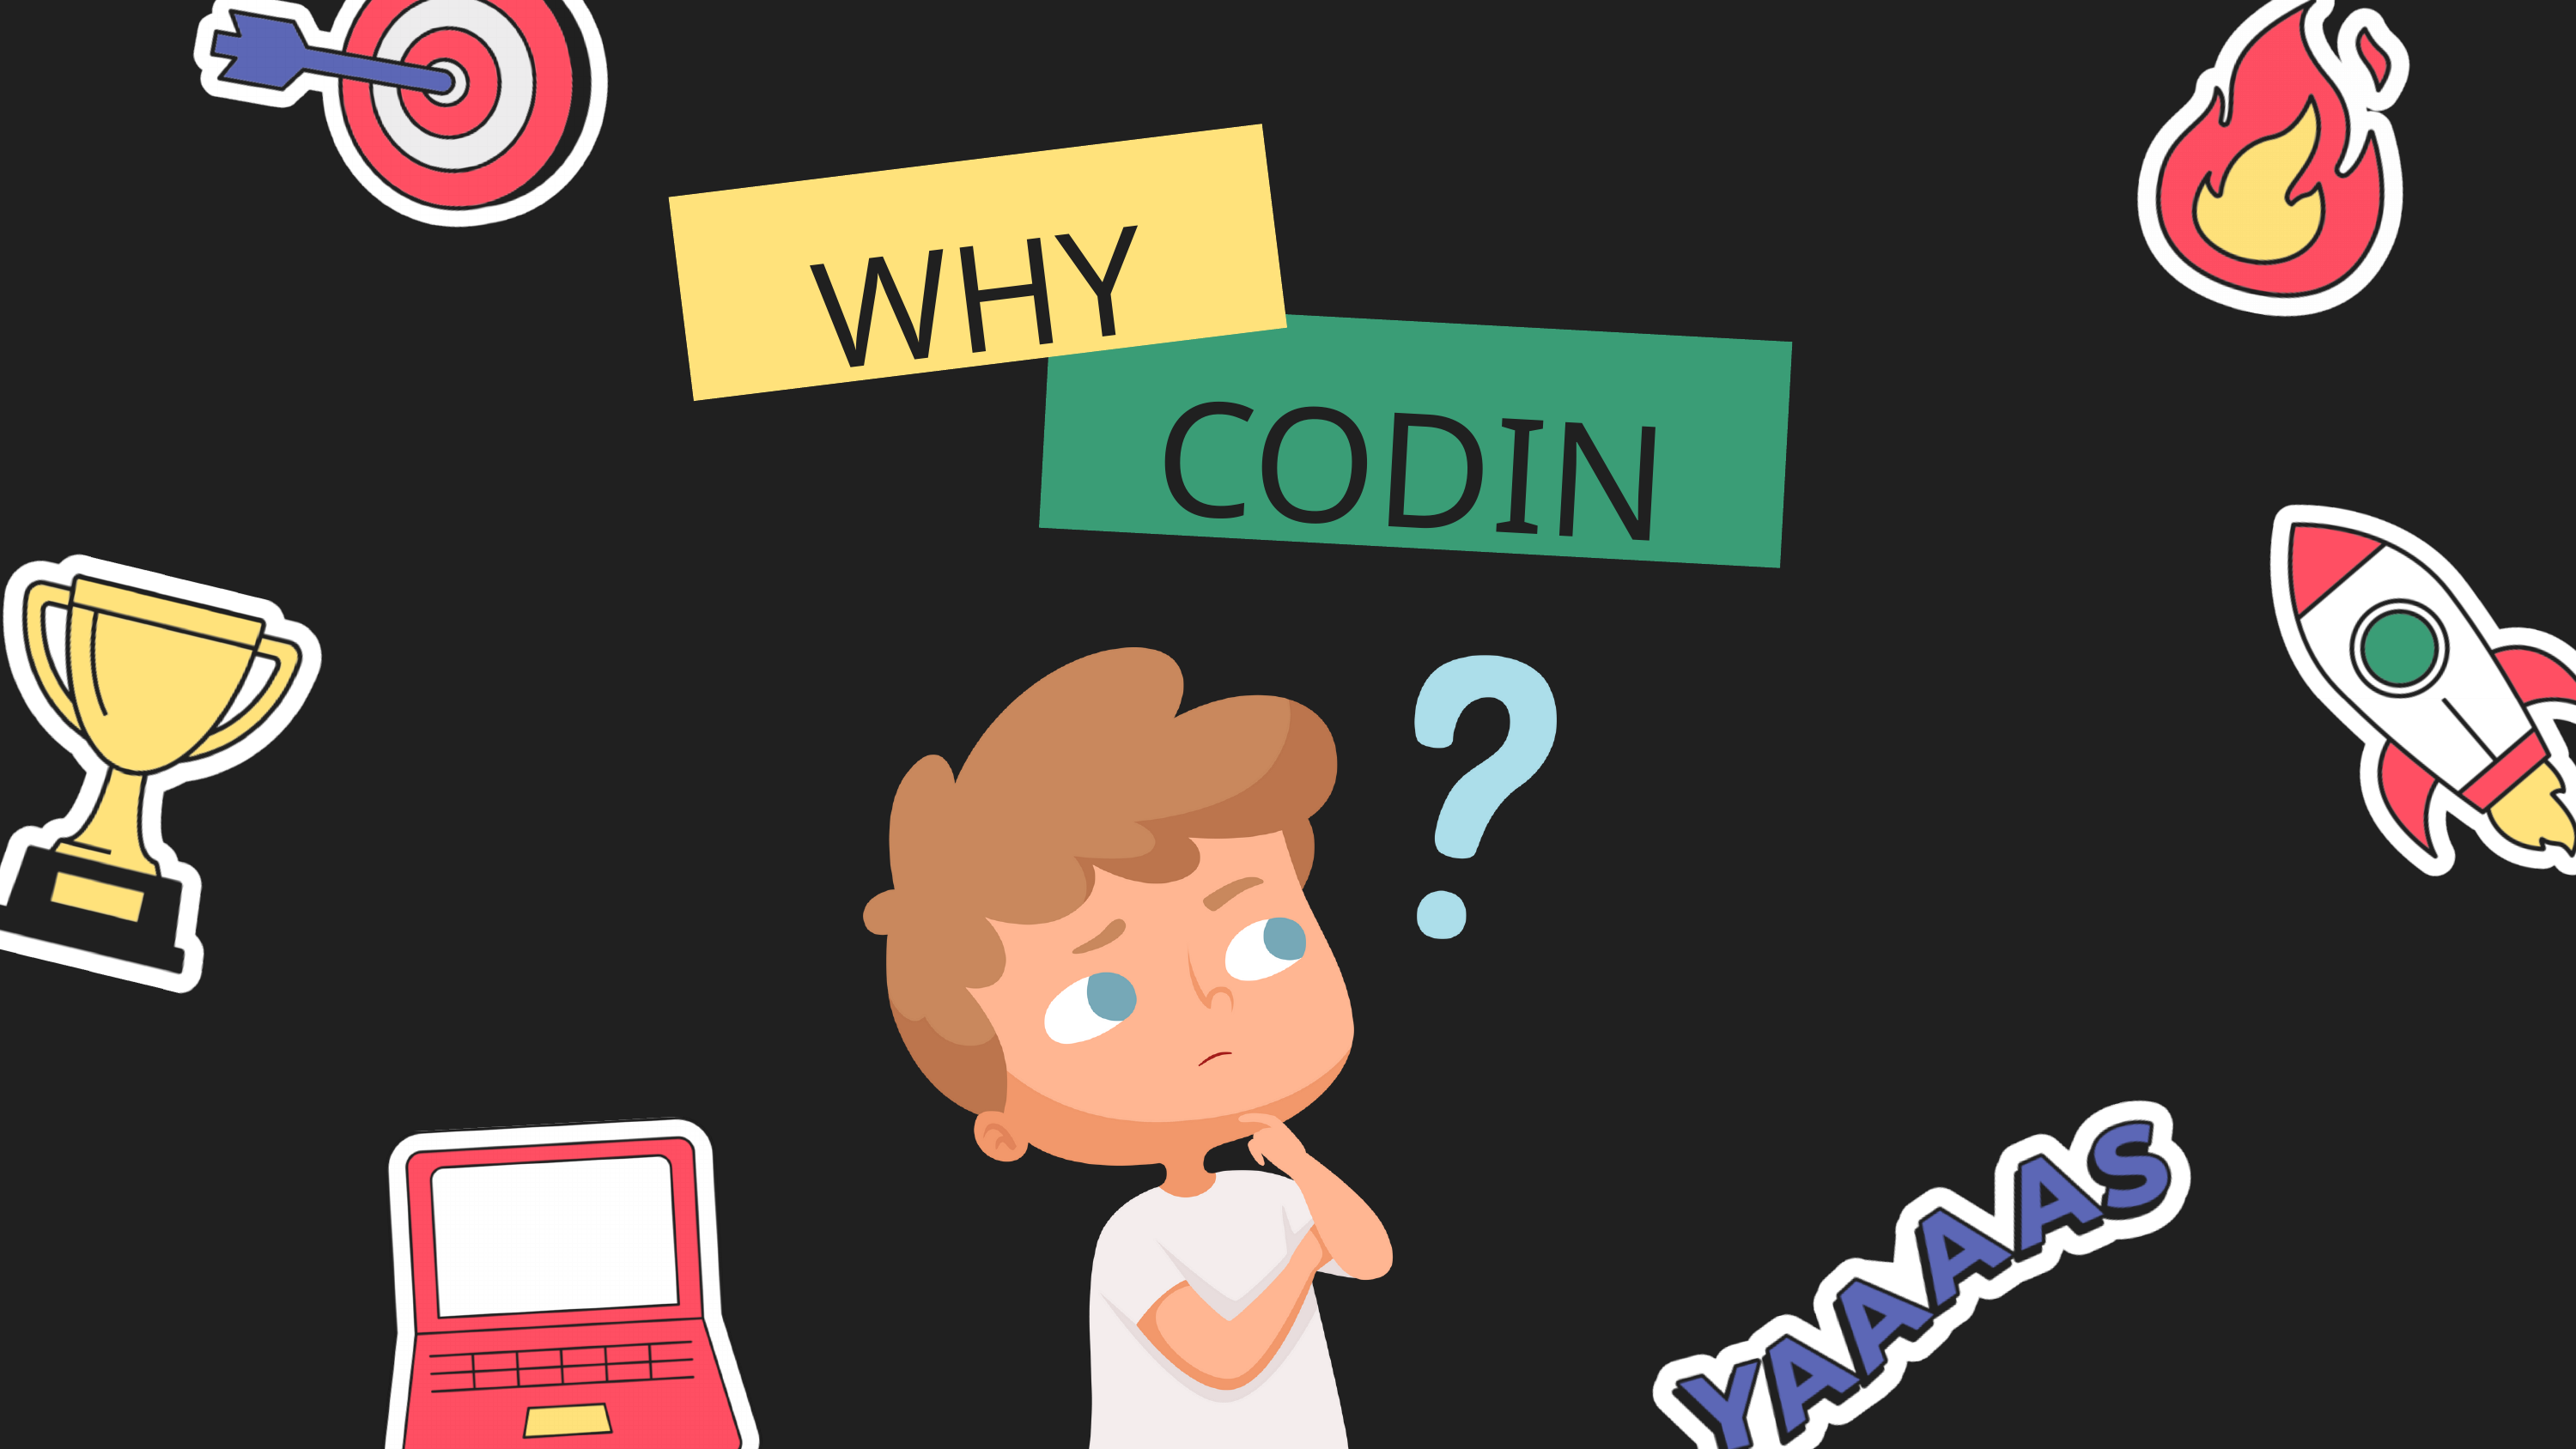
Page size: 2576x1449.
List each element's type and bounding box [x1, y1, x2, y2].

picture [1611, 1090, 2237, 1449]
text_box [1038, 300, 1793, 568]
picture [0, 540, 332, 1006]
picture [2212, 490, 2576, 906]
picture [863, 647, 1557, 1449]
picture [2116, 0, 2447, 336]
text_box [677, 155, 1279, 372]
picture [362, 1113, 763, 1449]
picture [183, 0, 641, 275]
